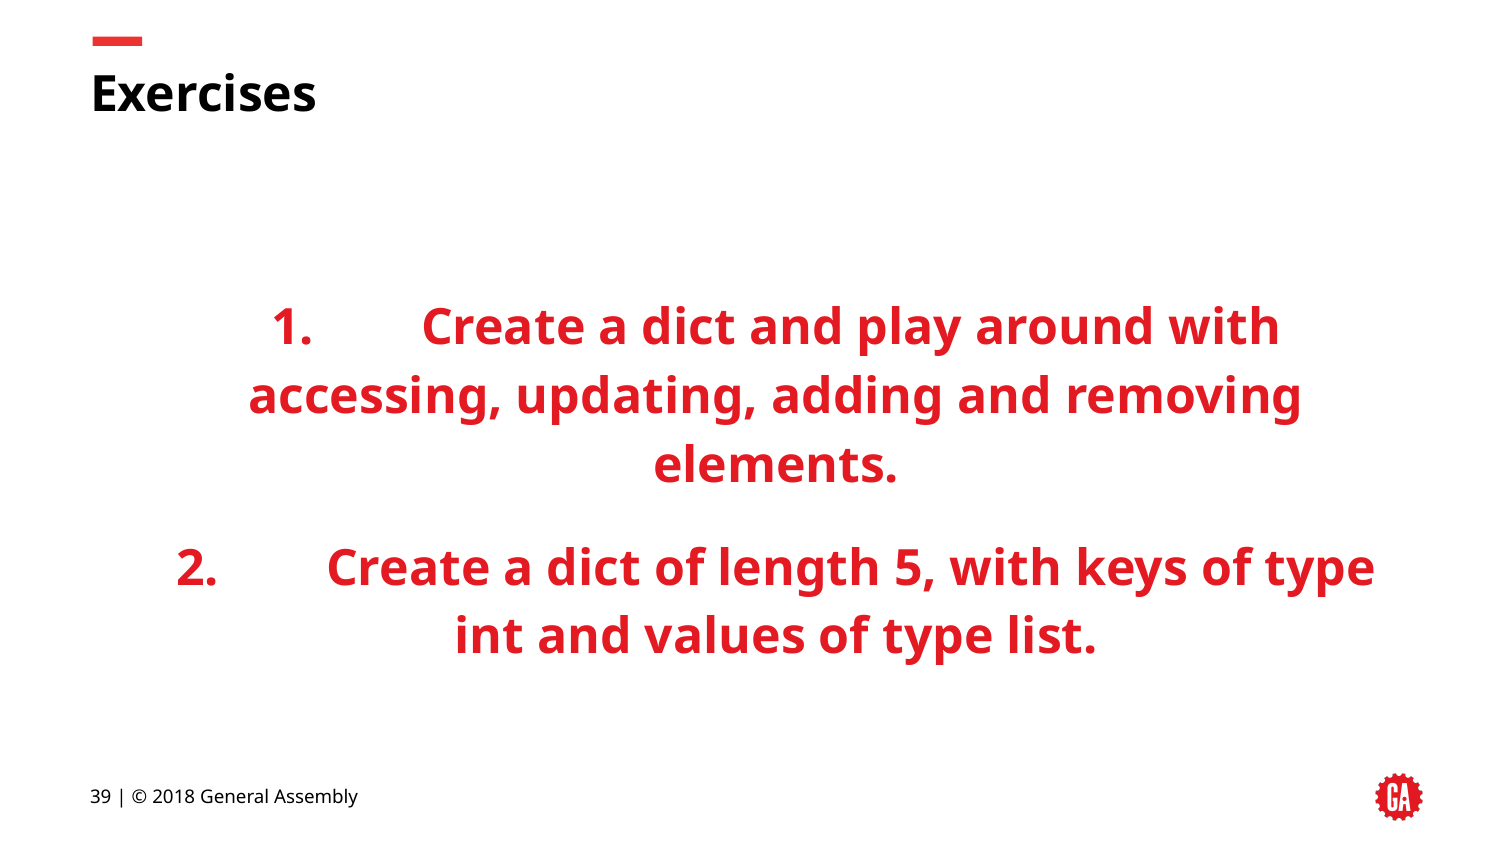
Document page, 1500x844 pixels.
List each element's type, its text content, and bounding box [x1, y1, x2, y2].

list 1. Create a dict and play around with accessing, updating, adding and removing elements. 2. Create a dict of length 5, with keys of type int and values of type list. [54, 205, 1424, 745]
title Exercises [75, 46, 1473, 140]
picture [1373, 771, 1425, 823]
slide_number ‹#› | © 2018 General Assembly [75, 764, 545, 830]
